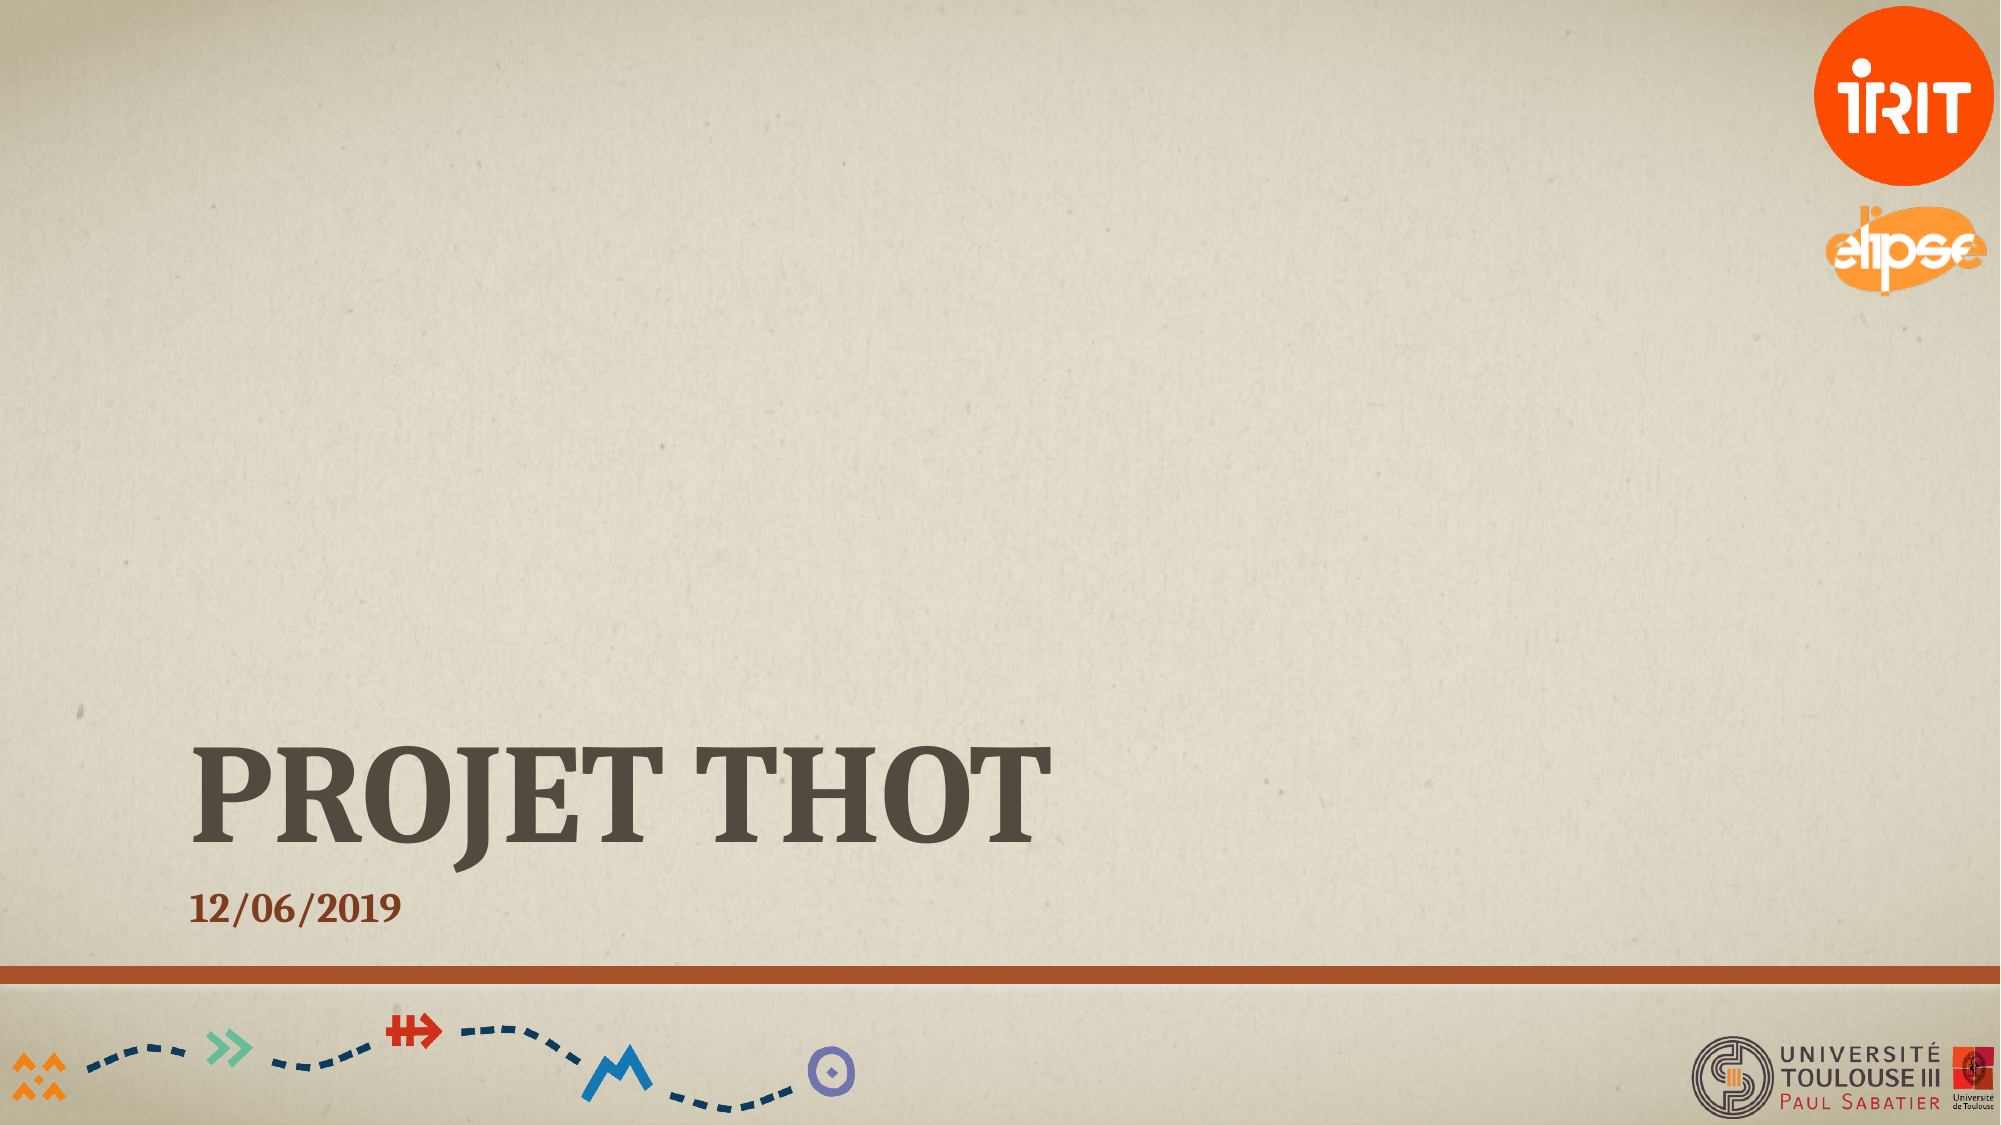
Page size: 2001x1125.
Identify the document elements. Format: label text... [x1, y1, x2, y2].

title Projet thot [174, 427, 1825, 878]
picture [0, 0, 2001, 970]
picture [0, 987, 2001, 1125]
subtitle 12/06/2019 [174, 879, 1825, 940]
